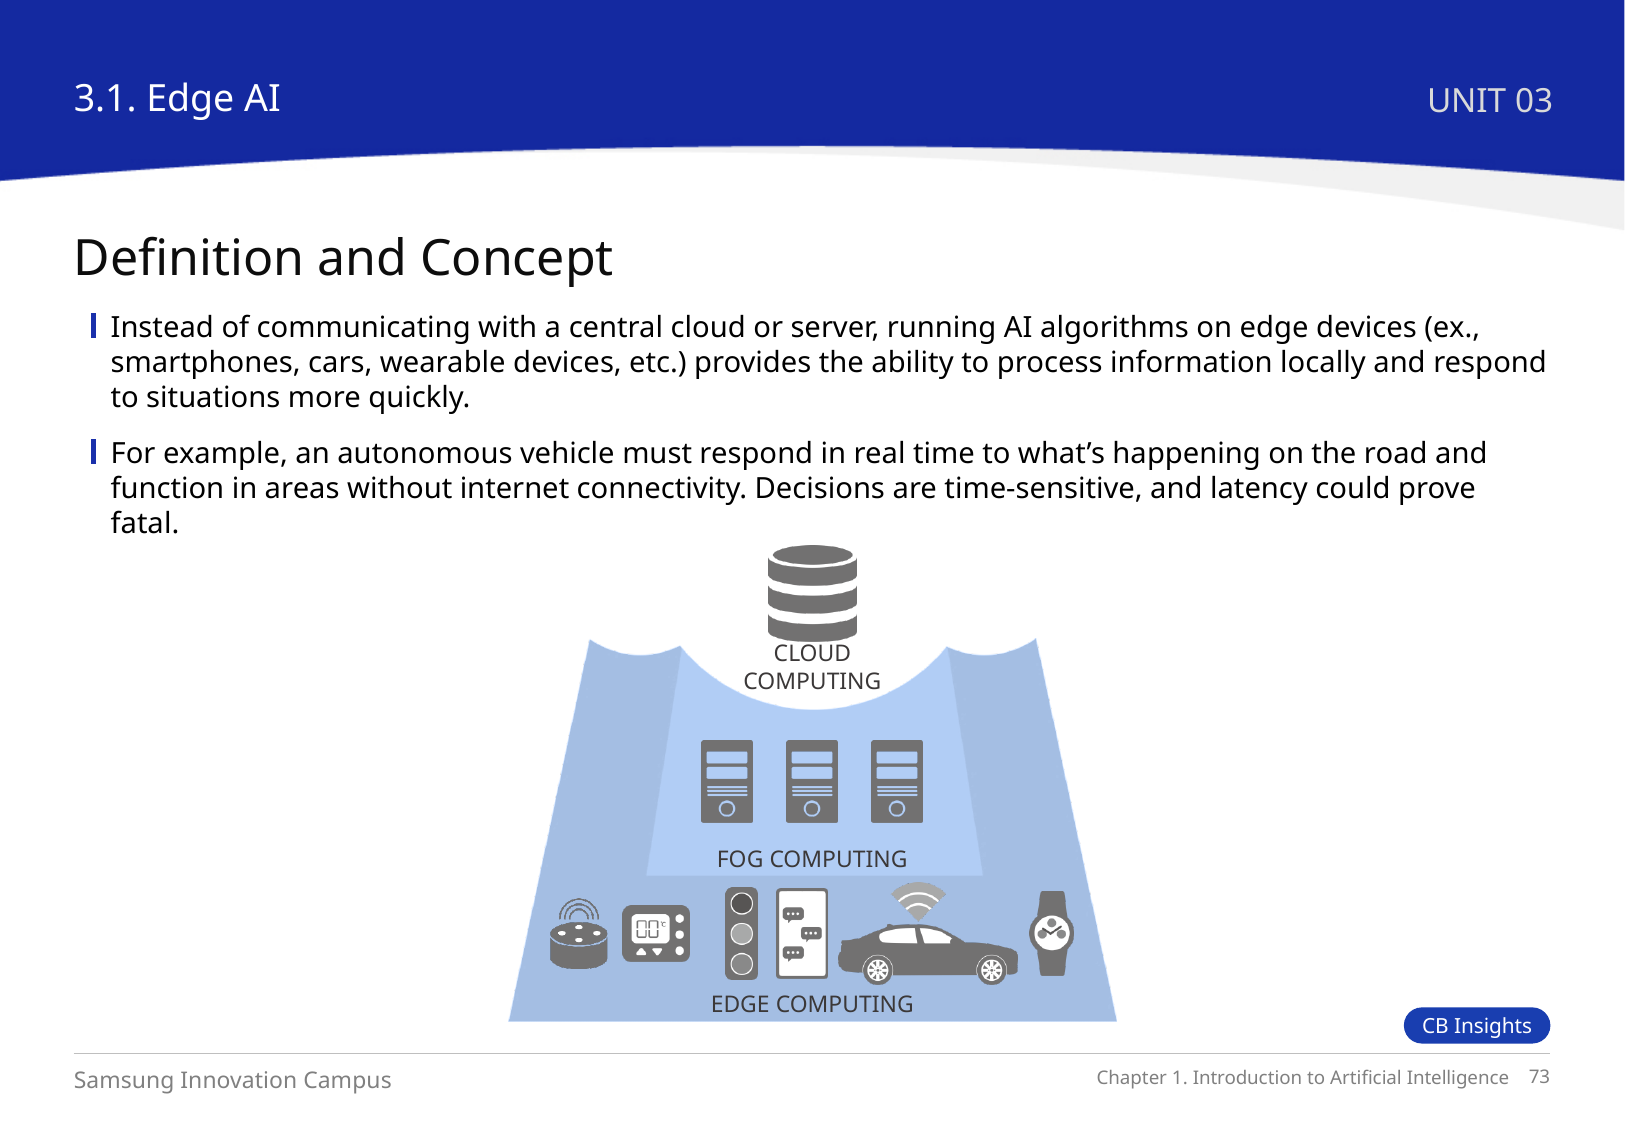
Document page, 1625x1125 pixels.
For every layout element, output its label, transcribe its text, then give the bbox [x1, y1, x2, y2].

text_box CB Insights [1402, 1006, 1552, 1045]
text_box Definition and Concept [73, 224, 1552, 287]
picture [0, 0, 1625, 1125]
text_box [508, 545, 1117, 1022]
text_box Instead of communicating with a central cloud or server, running AI algorithms on edge devices (ex., smartphones, cars, wearable devices, etc.) provides the ability to process information locally and respond to situations more quickly. For example, an autonomous vehicle must respond in real time to what’s happening on the road and function in areas without internet connectivity. Decisions are time-sensitive, and latency could prove fatal. [91, 307, 1554, 540]
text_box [73, 73, 1554, 120]
